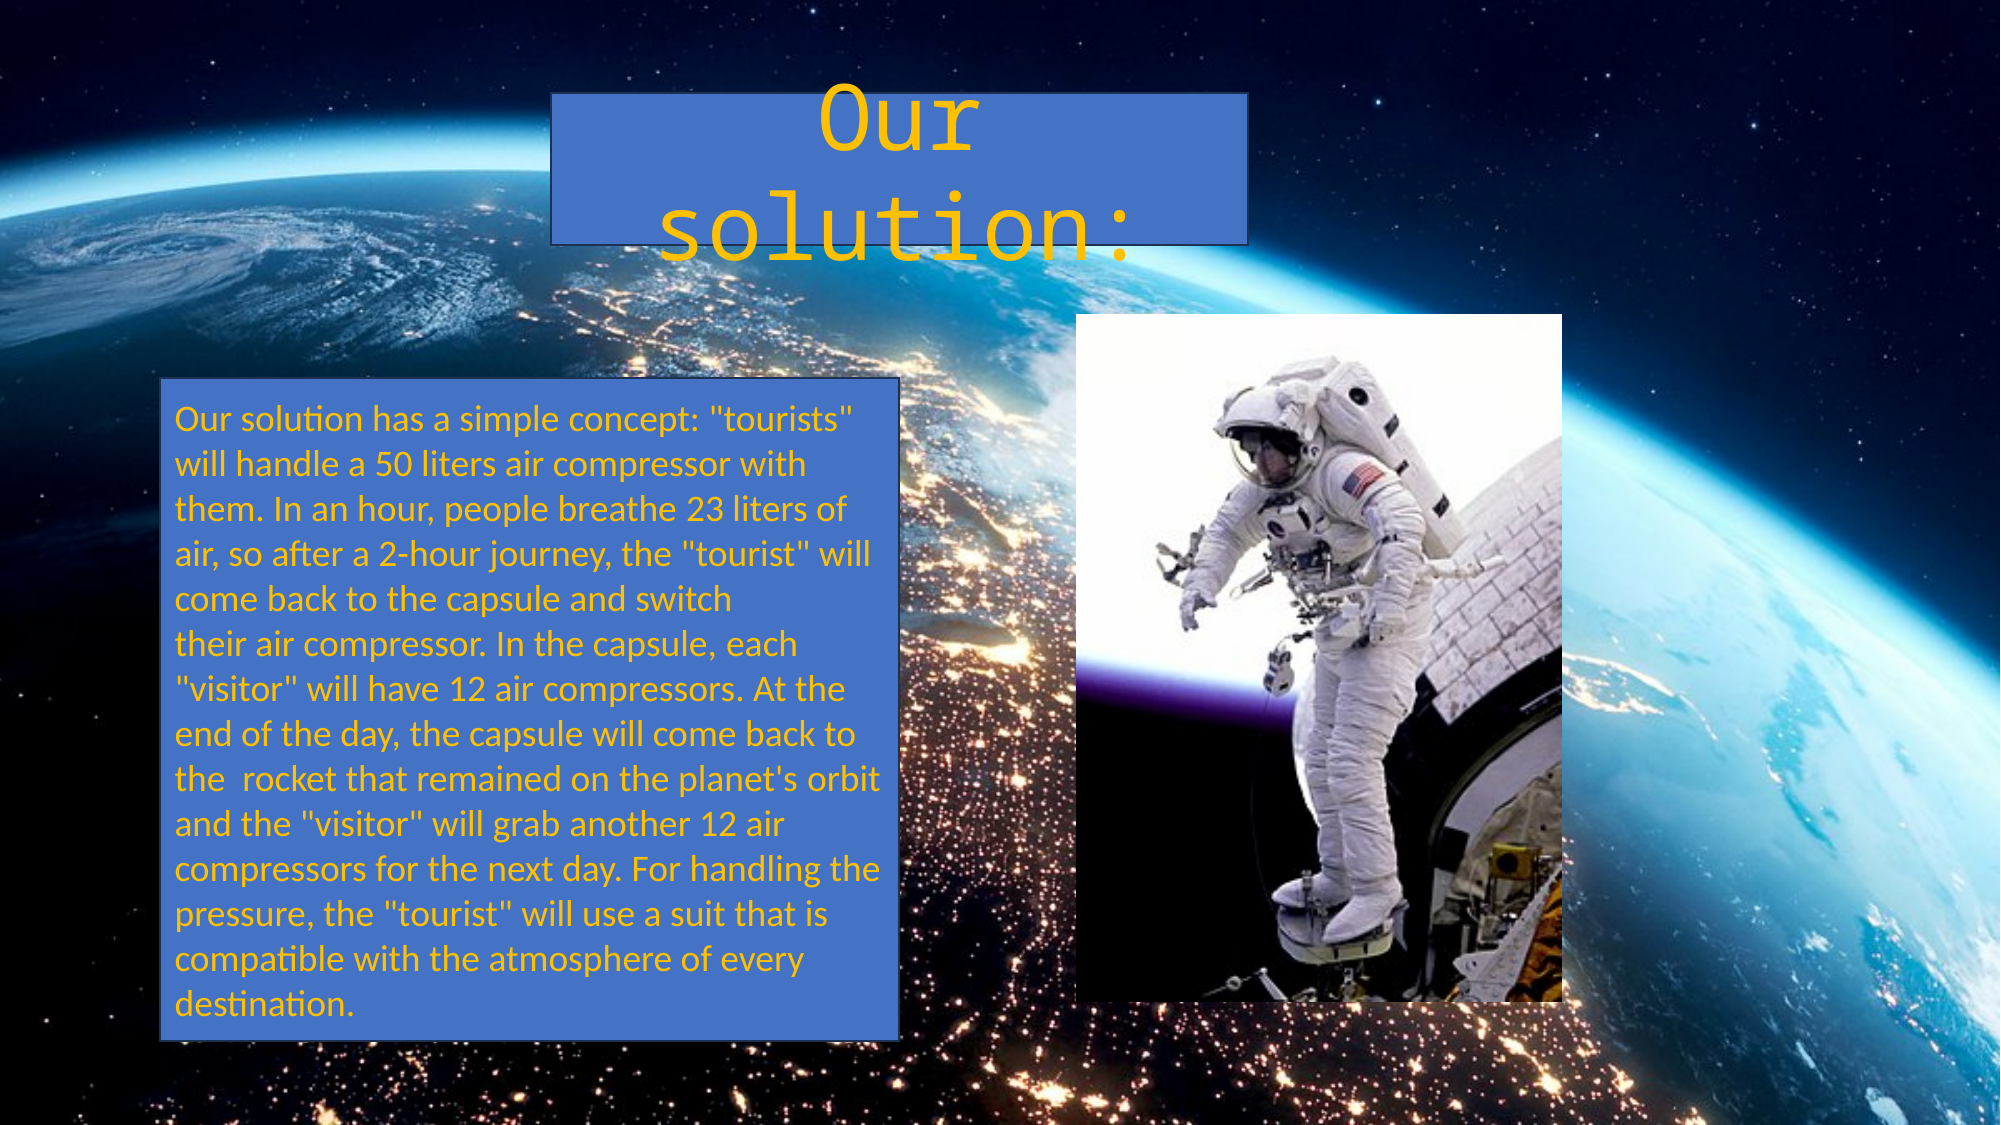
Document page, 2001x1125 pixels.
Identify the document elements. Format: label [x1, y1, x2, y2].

picture [0, 0, 2000, 1125]
picture [900, 276, 908, 282]
picture [1032, 297, 1053, 306]
list [1076, 314, 1562, 1002]
